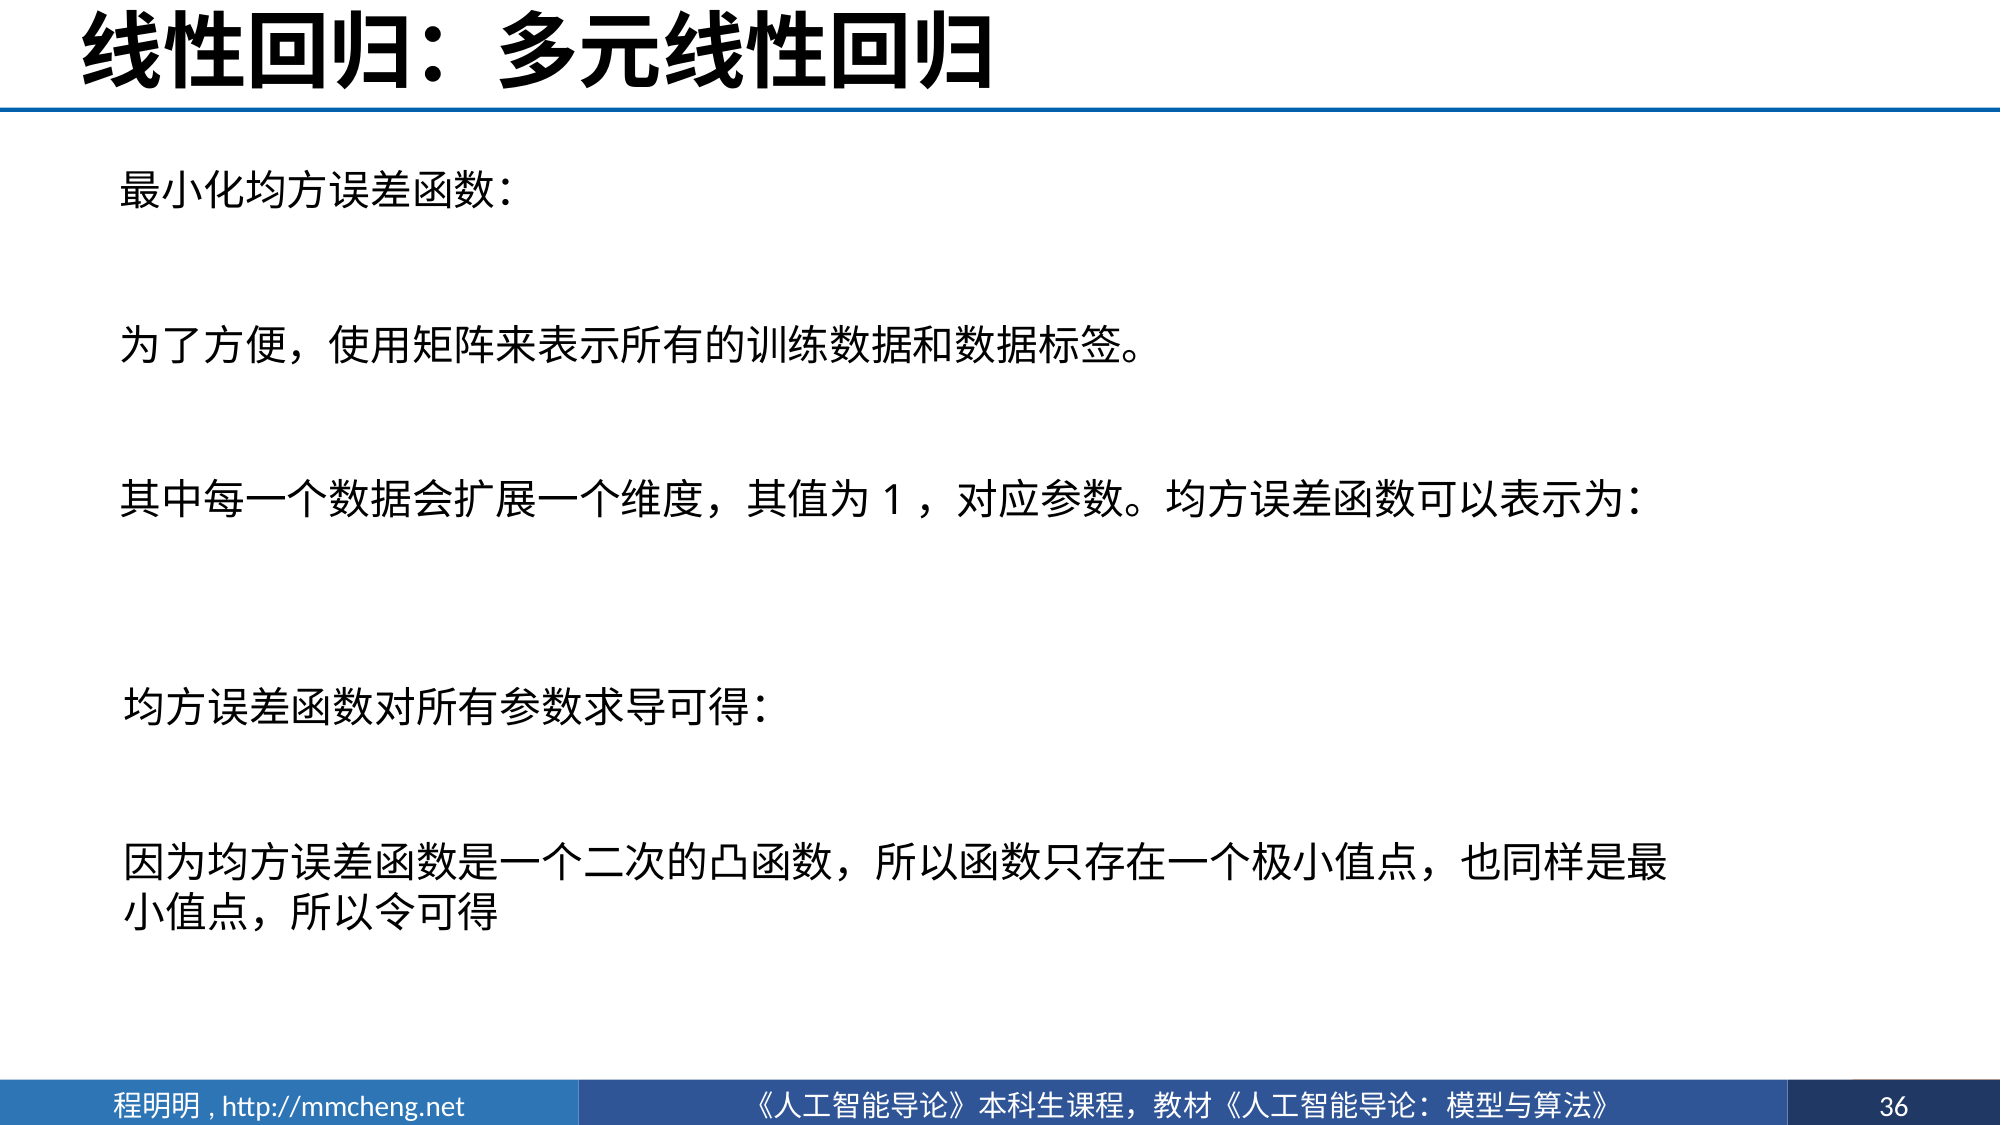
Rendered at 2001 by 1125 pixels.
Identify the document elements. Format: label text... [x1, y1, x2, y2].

title 线性回归：多元线性回归 [64, 0, 2000, 110]
